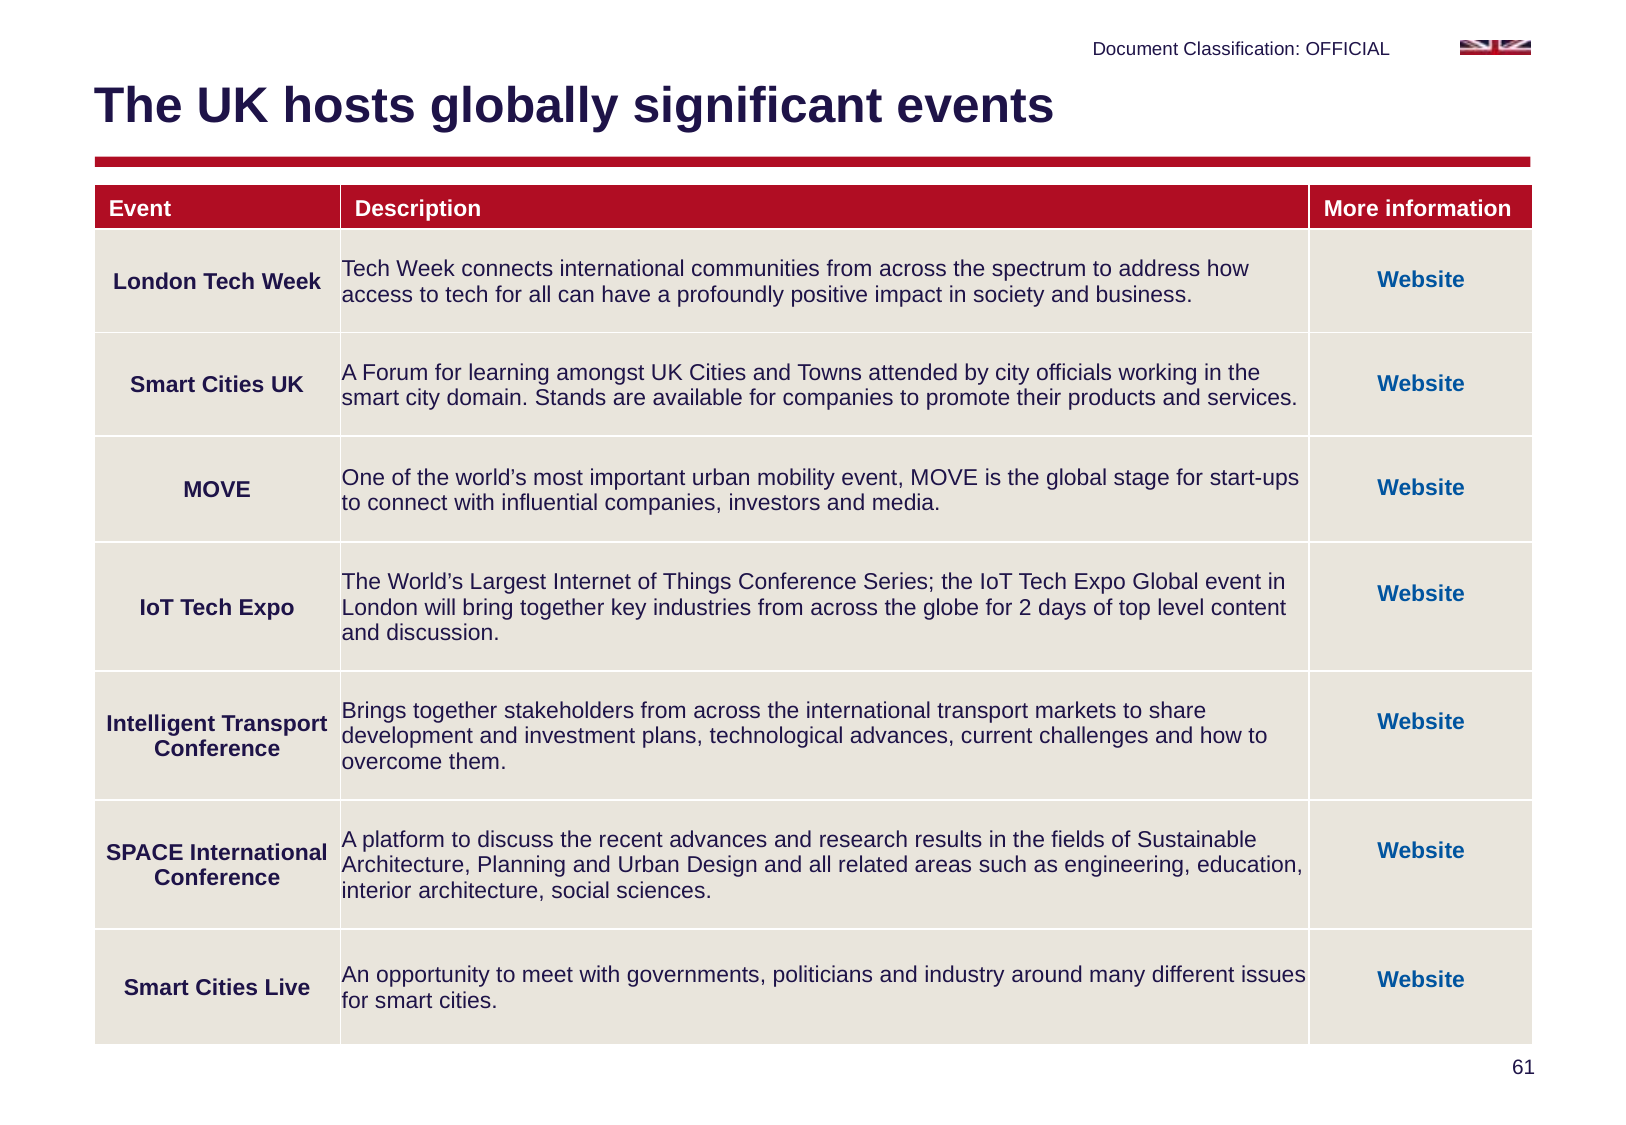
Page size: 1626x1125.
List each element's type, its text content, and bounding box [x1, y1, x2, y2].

table_cell Website [1310, 543, 1532, 670]
table_cell Brings together stakeholders from across the international transport markets to share development and investment plans, technological advances, current challenges and how to overcome them. [341, 672, 1308, 799]
table_header Description [341, 185, 1308, 228]
table_cell Website [1310, 437, 1532, 541]
table_cell Smart Cities Live [95, 930, 340, 1044]
table_cell The World’s Largest Internet of Things Conference Series; the IoT Tech Expo Global event in London will bring together key industries from across the globe for 2 days of top level content and discussion. [341, 543, 1308, 670]
table_cell Website [1310, 930, 1532, 1044]
table_cell Smart Cities UK [95, 333, 340, 435]
table_cell Website [1310, 801, 1532, 928]
table_cell One of the world’s most important urban mobility event, MOVE is the global stage for start-ups to connect with influential companies, investors and media. [341, 437, 1308, 541]
table_cell SPACE International Conference [95, 801, 340, 928]
table_cell Website [1310, 230, 1532, 332]
table_cell London Tech Week [95, 230, 340, 332]
picture [1460, 40, 1531, 49]
table_cell IoT Tech Expo [95, 543, 340, 670]
table_cell MOVE [95, 437, 340, 541]
table_cell A platform to discuss the recent advances and research results in the fields of Sustainable Architecture, Planning and Urban Design and all related areas such as engineering, education, interior architecture, social sciences. [341, 801, 1308, 928]
table_cell Website [1310, 672, 1532, 799]
table_header More information [1310, 185, 1532, 228]
title The UK hosts globally significant events [93, 49, 1581, 156]
table_cell Intelligent Transport Conference [95, 672, 340, 799]
table_cell Tech Week connects international communities from across the spectrum to address how access to tech for all can have a profoundly positive impact in society and business. [341, 230, 1308, 332]
table_cell An opportunity to meet with governments, politicians and industry around many different issues for smart cities. [341, 930, 1308, 1044]
table_cell A Forum for learning amongst UK Cities and Towns attended by city officials working in the smart city domain. Stands are available for companies to promote their products and services. [341, 333, 1308, 435]
table_header Event [95, 185, 340, 228]
table_cell Website [1310, 333, 1532, 435]
